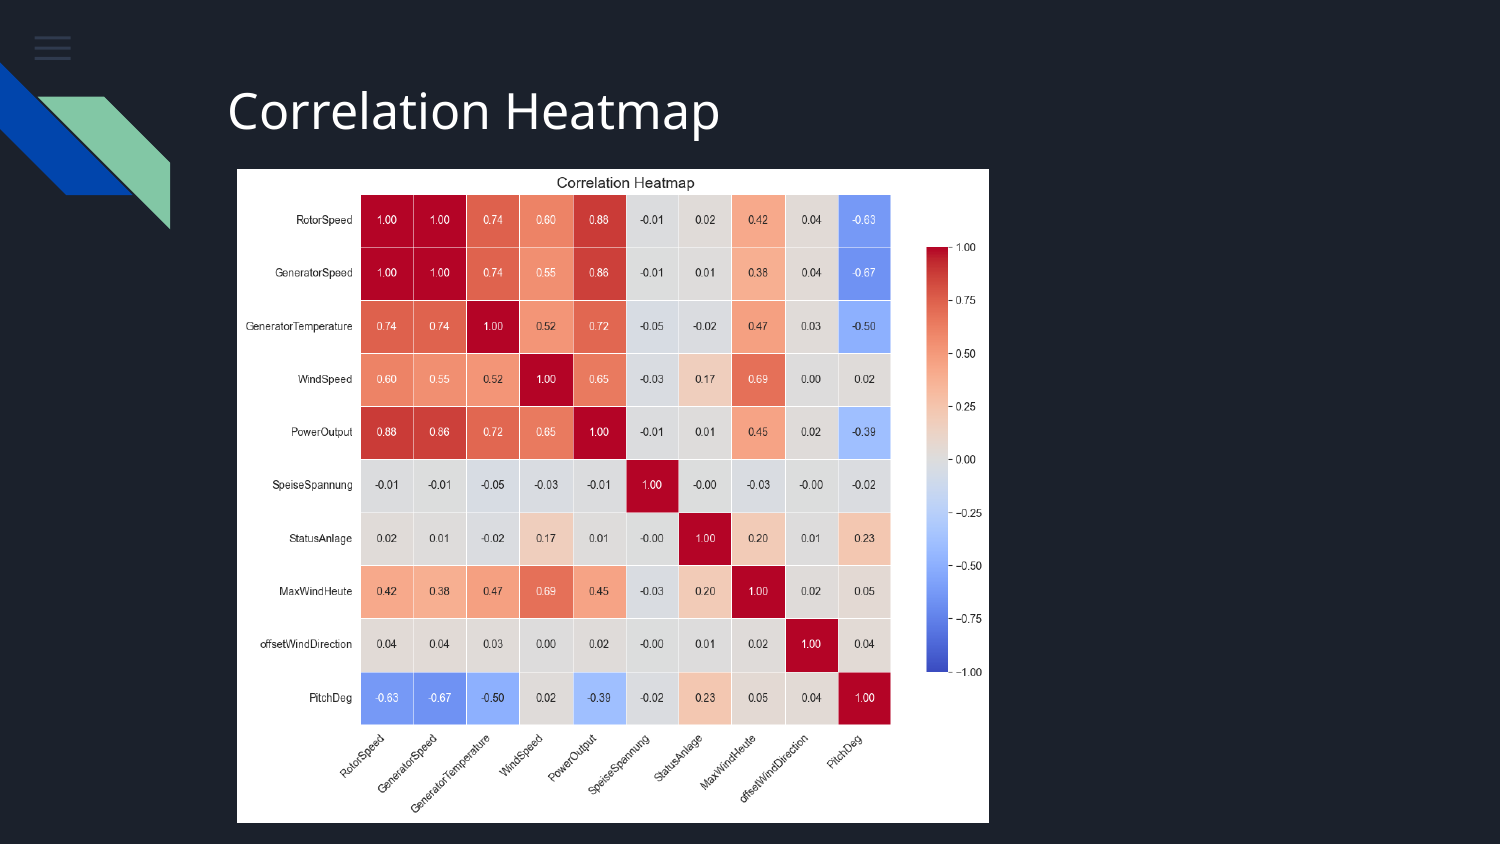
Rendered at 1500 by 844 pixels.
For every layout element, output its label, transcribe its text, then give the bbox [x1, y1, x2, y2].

picture [236, 169, 989, 823]
title Correlation Heatmap [212, 64, 1368, 215]
